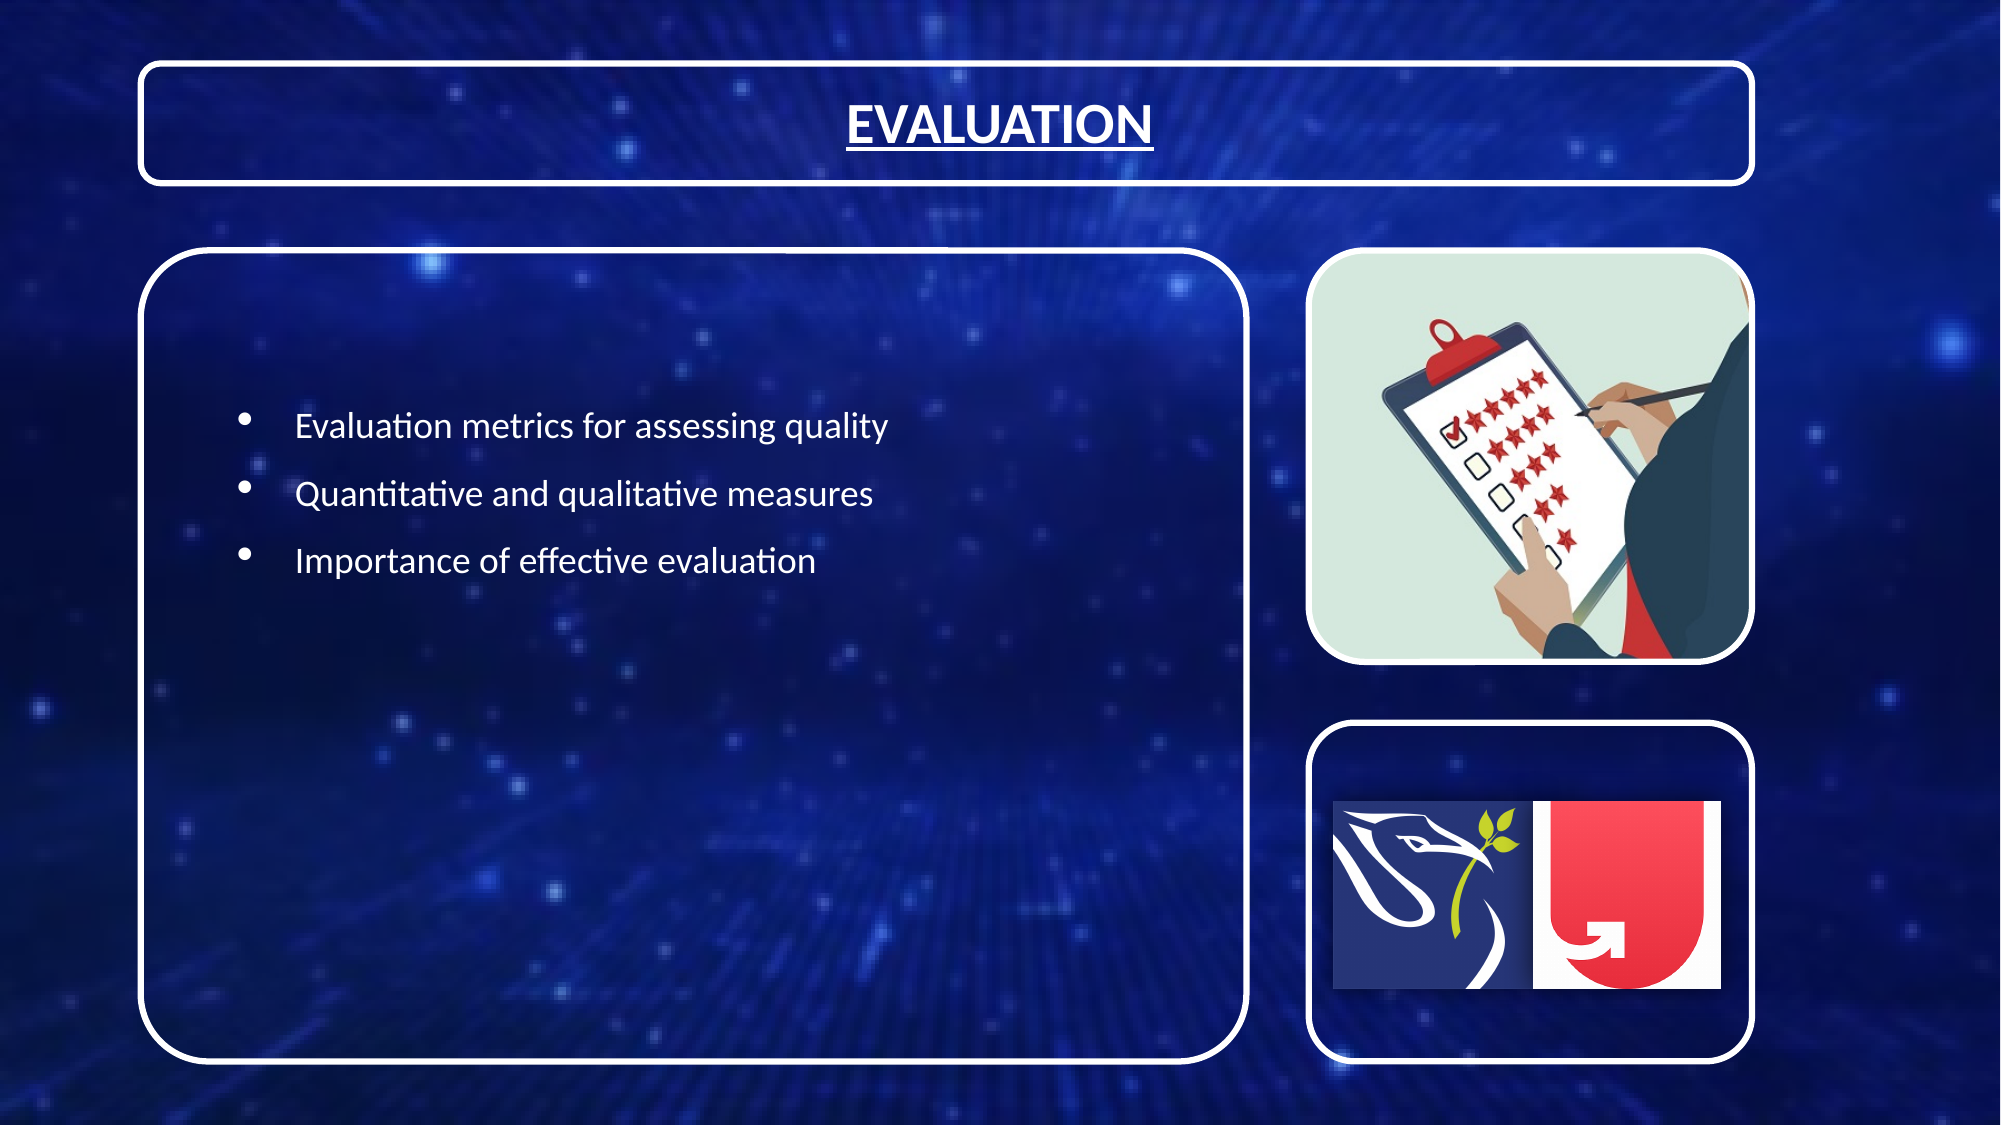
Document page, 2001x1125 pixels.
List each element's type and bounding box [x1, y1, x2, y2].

text_box [1307, 721, 1754, 1063]
text_box [139, 248, 1248, 1064]
text_box [139, 61, 1754, 185]
picture [0, 0, 2001, 1125]
text_box [1307, 248, 1754, 664]
